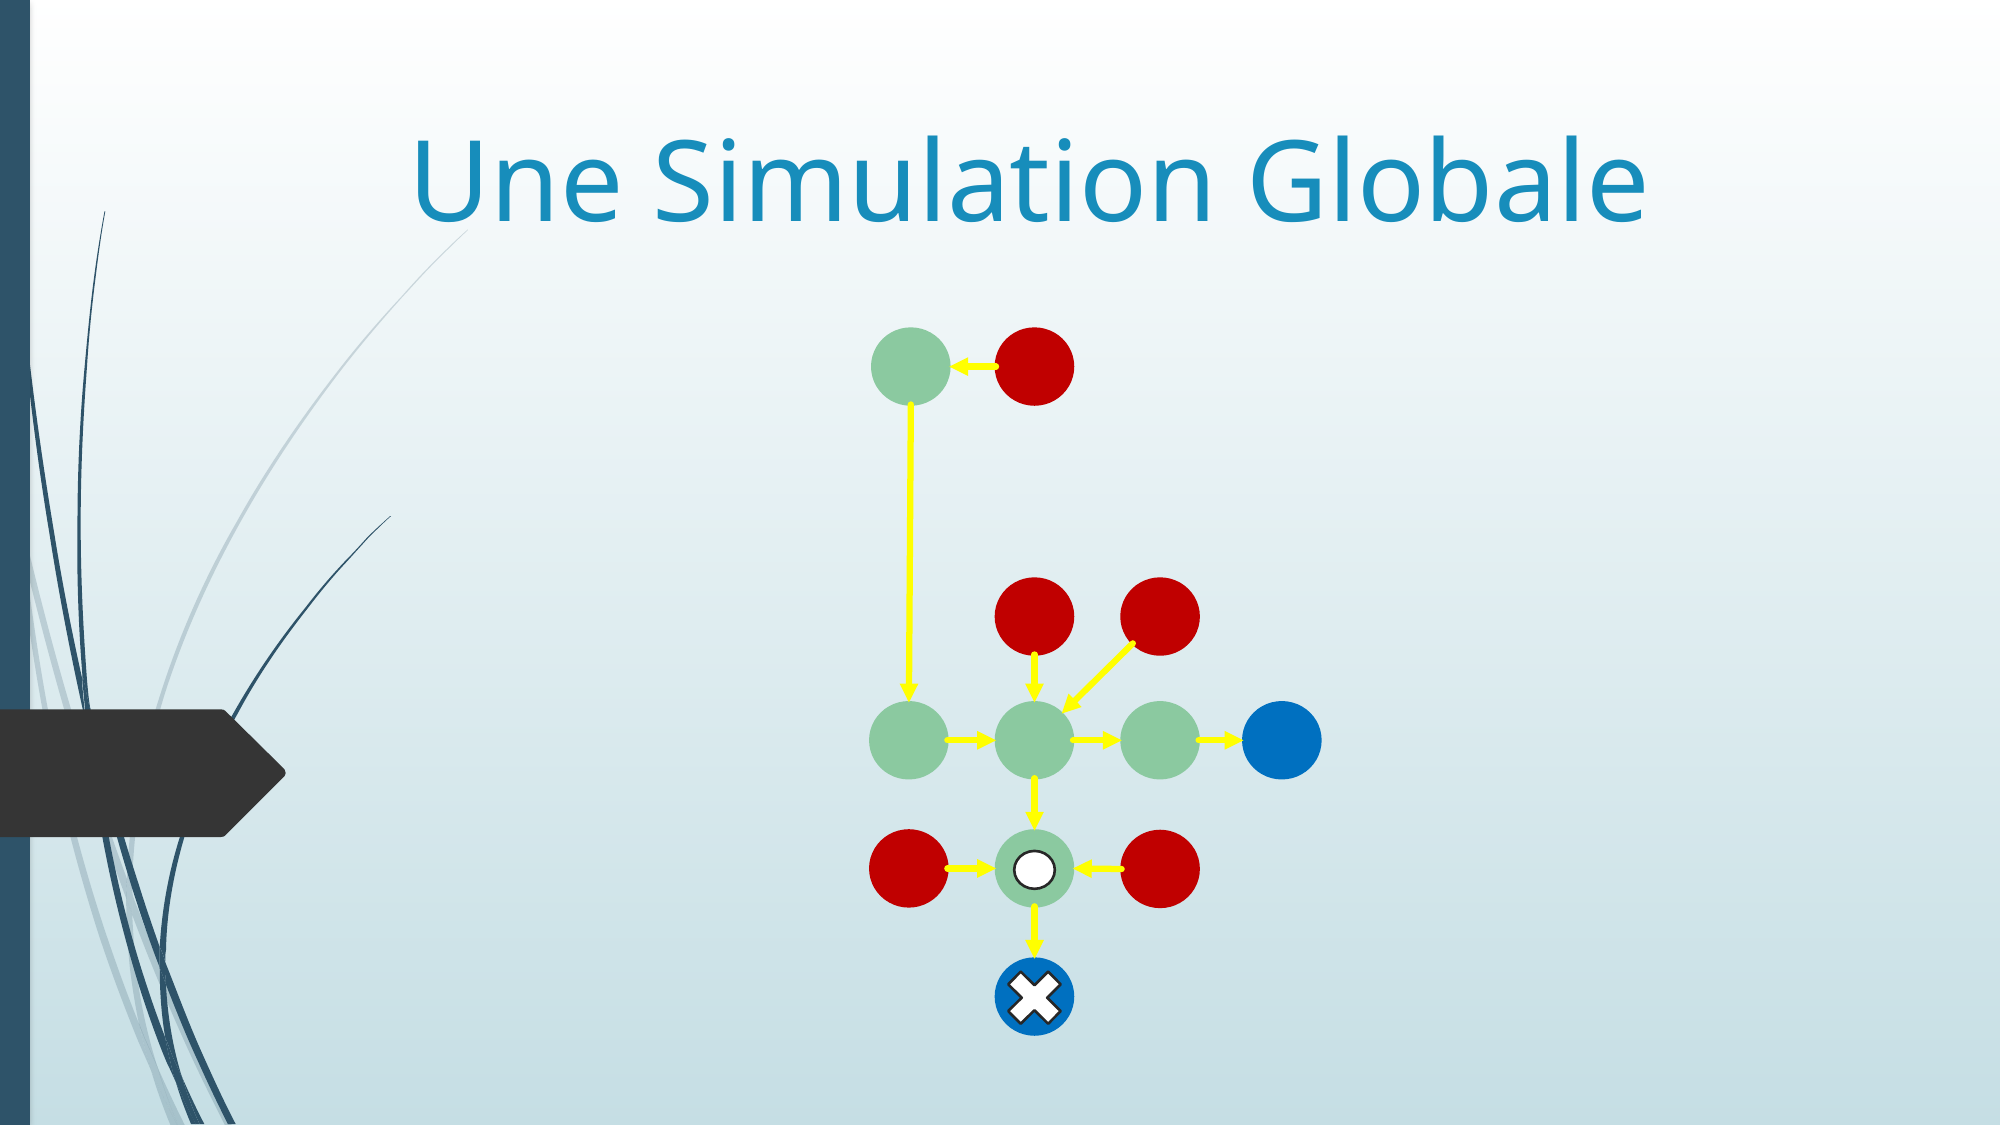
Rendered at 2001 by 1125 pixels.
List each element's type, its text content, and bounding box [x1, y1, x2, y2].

text_box Une Simulation Globale [393, 41, 1856, 252]
text_box [387, 43, 1888, 435]
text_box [870, 328, 1321, 1035]
